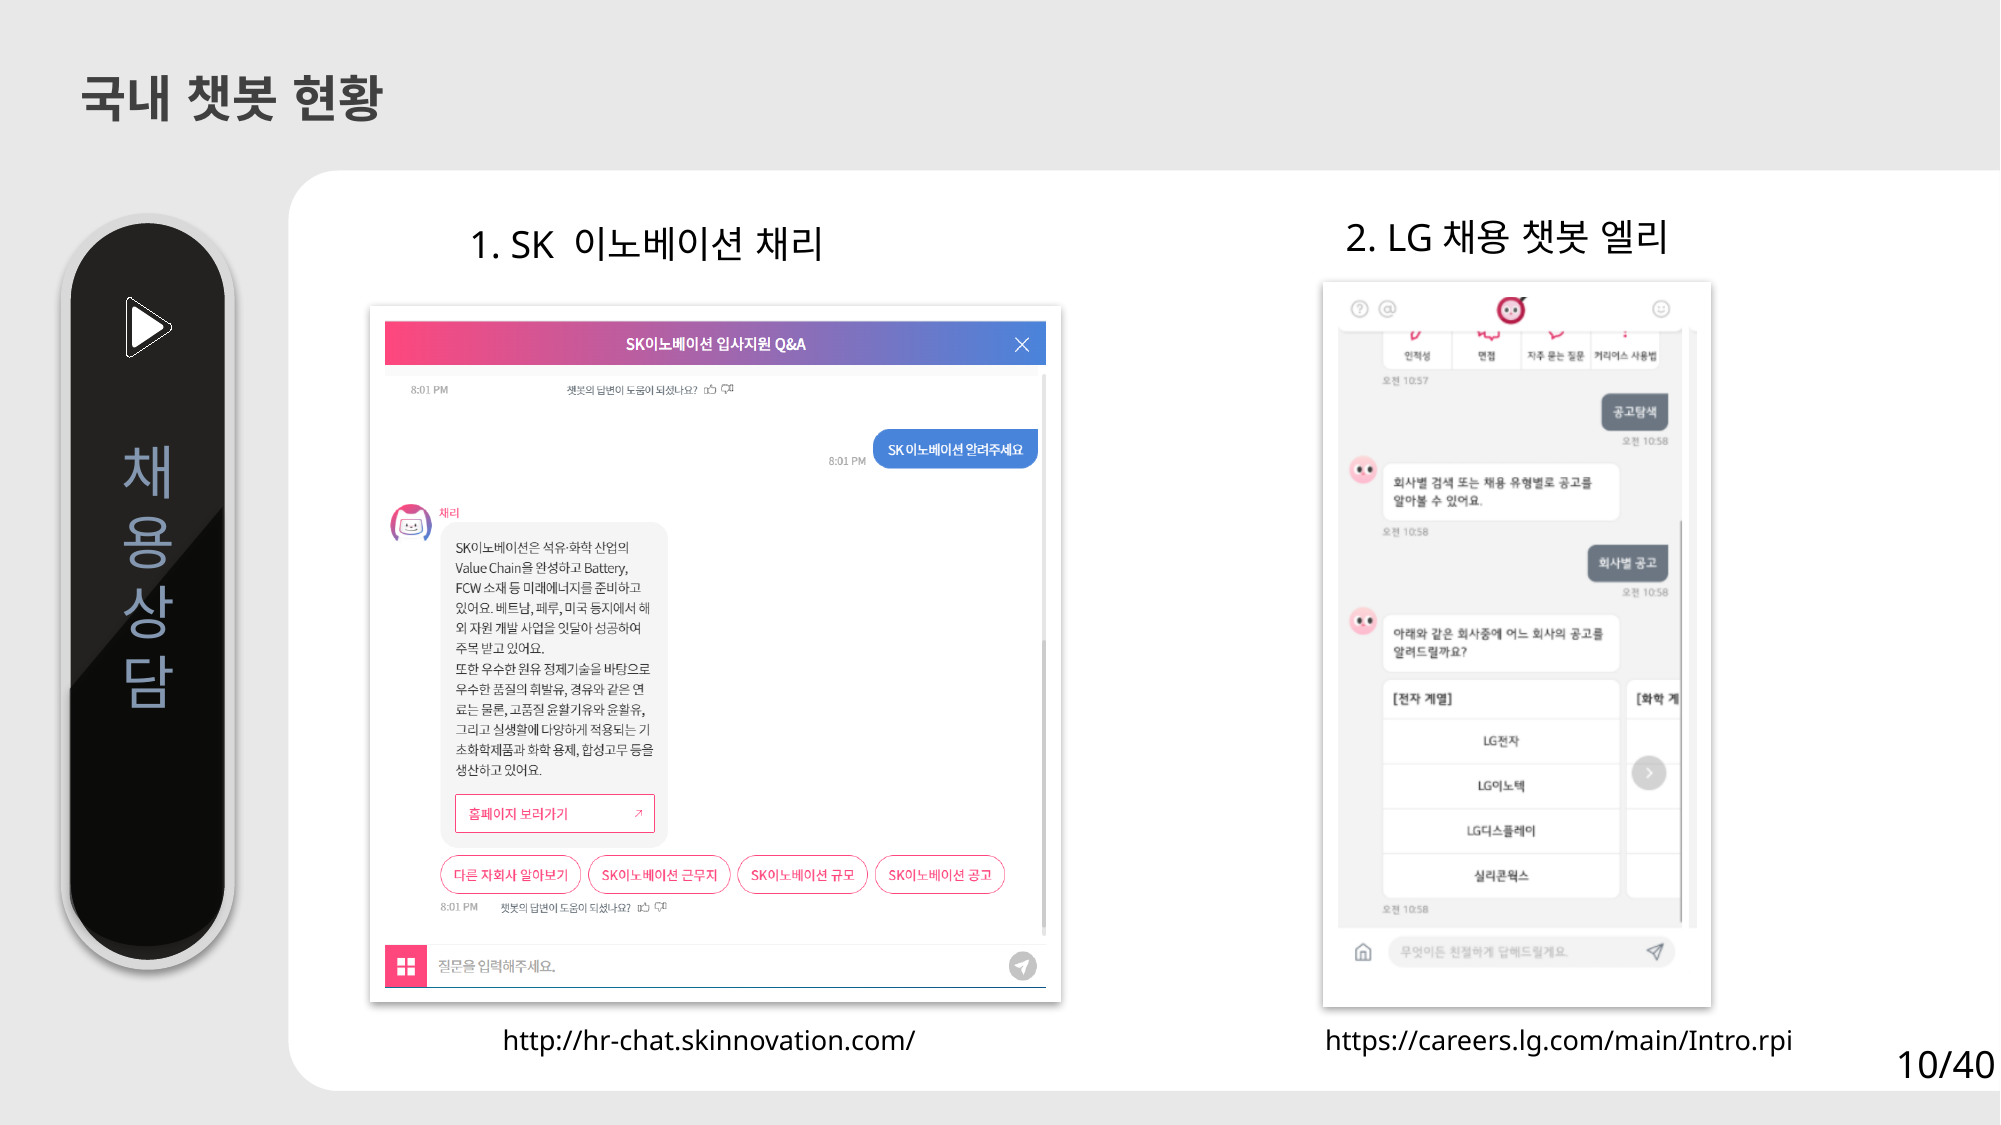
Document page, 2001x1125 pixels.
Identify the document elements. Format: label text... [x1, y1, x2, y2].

text_box 채용 상담 [79, 428, 216, 724]
text_box 2. LG채용 챗봇 엘리 [1330, 206, 1993, 267]
text_box 국내 챗봇 현황 [65, 30, 1153, 136]
text_box http://hr-chat.skinnovation.com/ [487, 1015, 987, 1063]
text_box 1. SK 이노베이션 채리 [454, 214, 870, 319]
text_box [84, 928, 218, 966]
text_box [126, 297, 172, 358]
picture [384, 320, 1047, 988]
text_box [64, 217, 231, 894]
text_box [68, 504, 224, 948]
text_box https://careers.lg.com/main/Intro.rpi [1310, 1015, 1845, 1063]
text_box 10/40 [1881, 1033, 2000, 1094]
text_box [0, 0, 2000, 1125]
picture [1337, 296, 1697, 993]
